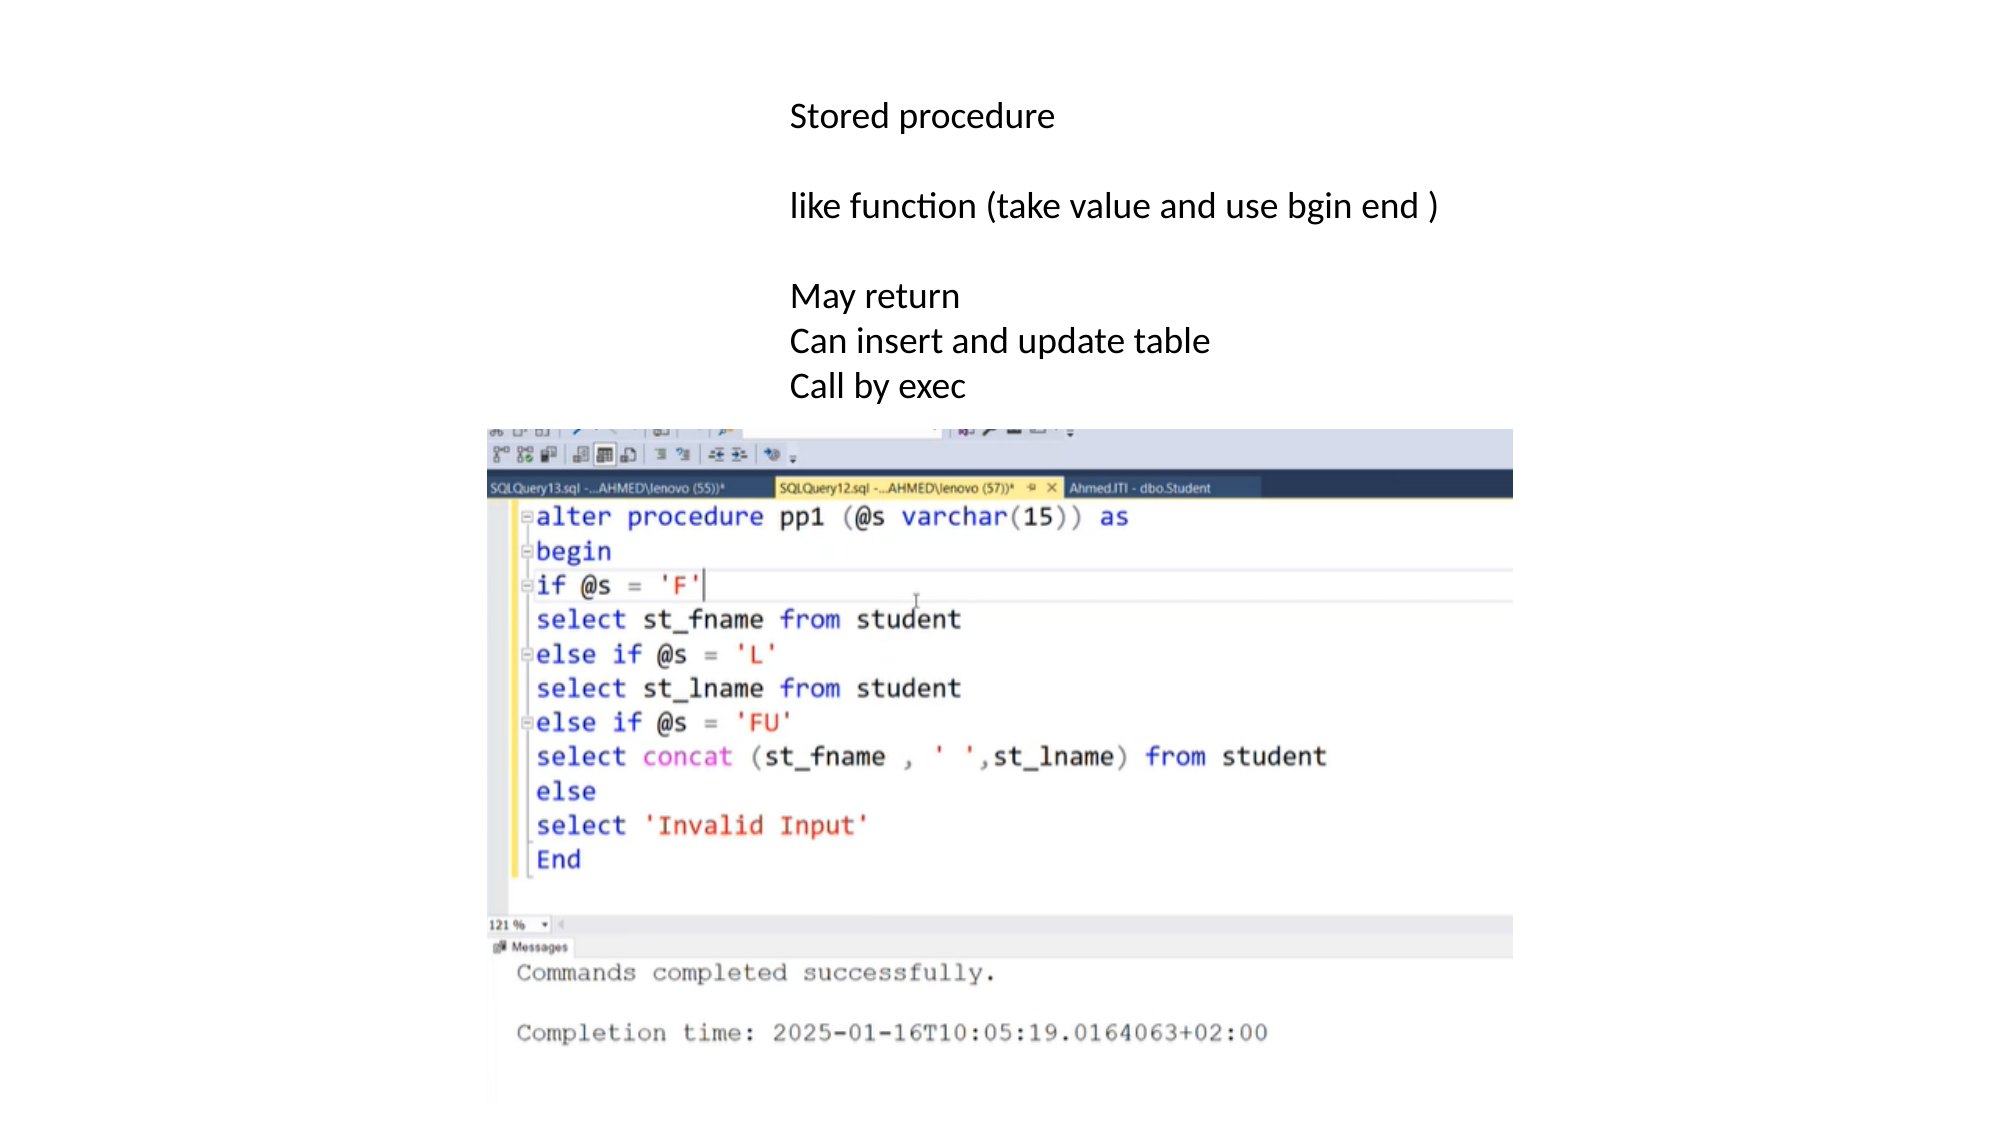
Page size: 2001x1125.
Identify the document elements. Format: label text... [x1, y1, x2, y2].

picture [487, 429, 1513, 1102]
text_box Stored procedure like function (take value and use bgin end ) May return Can insert and update table Call by exec [775, 83, 1456, 414]
